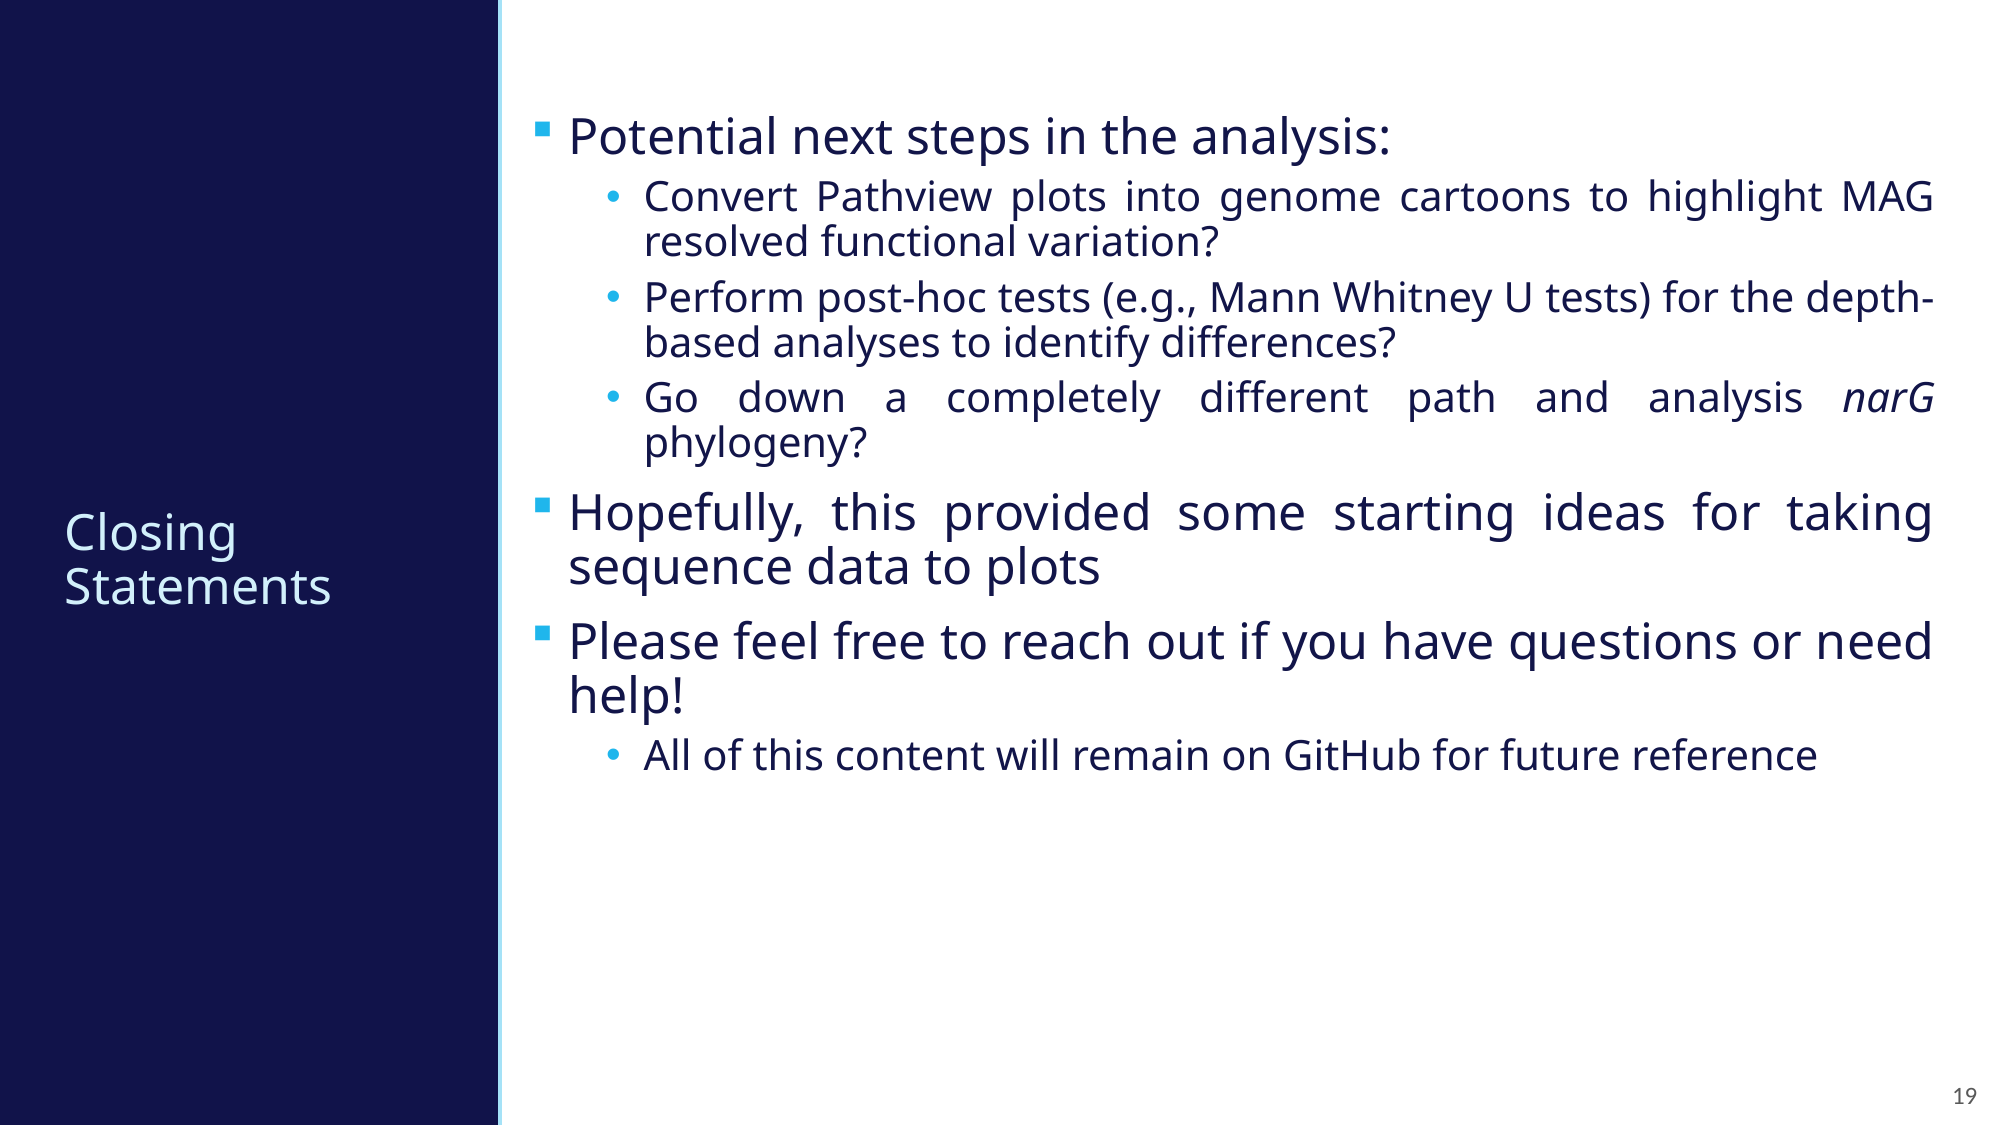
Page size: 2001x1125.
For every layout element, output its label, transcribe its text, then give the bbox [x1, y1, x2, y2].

list Potential next steps in the analysis: Convert Pathview plots into genome cartoons to highlight MAG resolved functional variation? Perform post-hoc tests (e.g., Mann Whitney U tests) for the depth-based analyses to identify differences? Go down a completely different path and analysis narG phylogeny? Hopefully, this provided some starting ideas for taking sequence data to plots Please feel free to reach out if you have questions or need help! All of this content will remain on GitHub for future reference [530, 111, 1936, 1012]
slide_number 19 [1849, 1065, 2000, 1125]
title Closing Statements [64, 111, 462, 1012]
